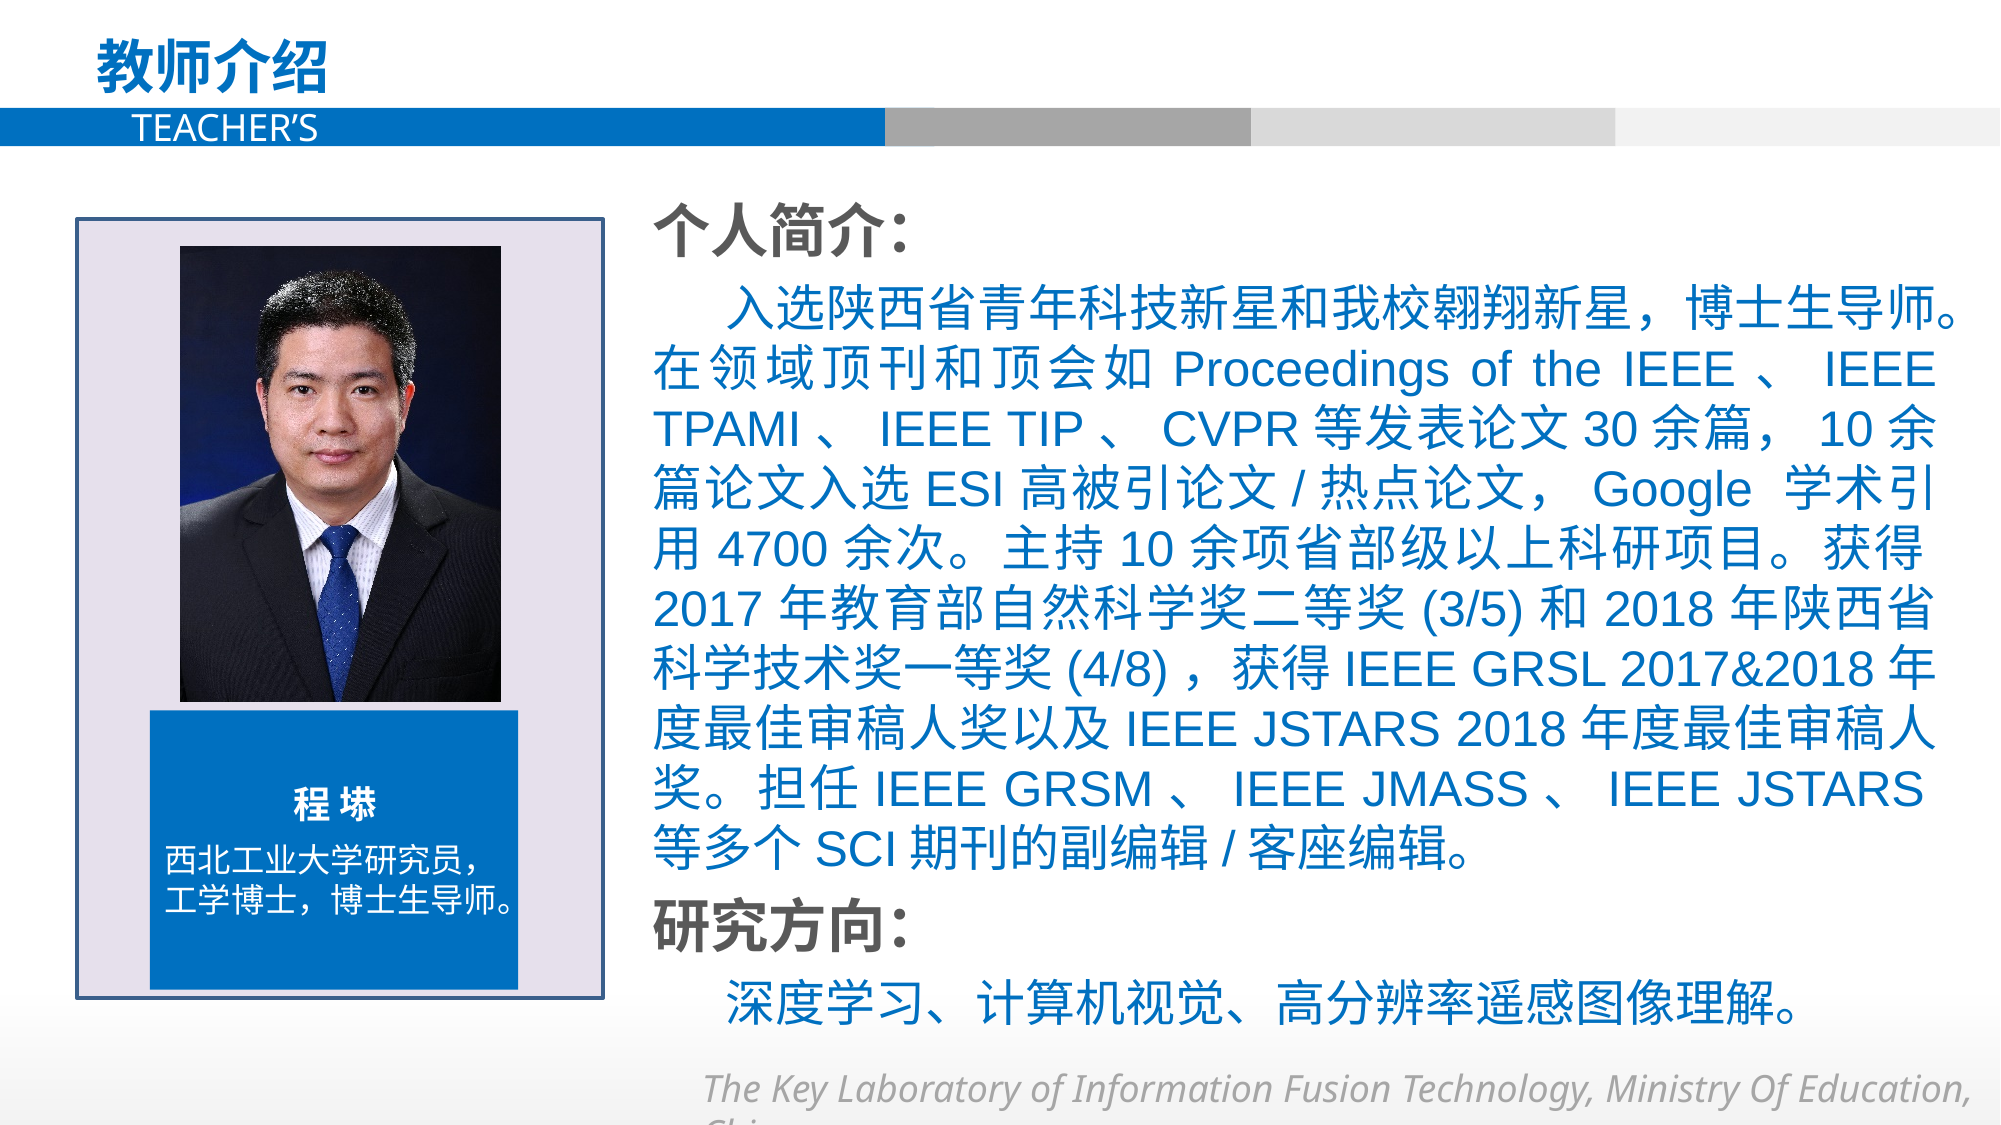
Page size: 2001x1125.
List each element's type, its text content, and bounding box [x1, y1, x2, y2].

text_box 个人简介： 入选陕西省青年科技新星和我校翱翔新星，博士生导师。在领域顶刊和顶会如Proceedings of the IEEE、IEEE TPAMI、IEEE TIP、CVPR等发表论文30余篇，10余篇论文入选ESI高被引论文/热点论文，Google 学术引用4700余次。主持10余项省部级以上科研项目。获得2017年教育部自然科学奖二等奖(3/5)和2018年陕西省科学技术奖一等奖(4/8)，获得IEEE GRSL 2017&2018年度最佳审稿人奖以及IEEE JSTARS 2018年度最佳审稿人奖。担任IEEE GRSM、IEEE JMASS、IEEE JSTARS等多个SCI期刊的副编辑/客座编辑。 研究方向： 深度学习、计算机视觉、高分辨率遥感图像理解。 [637, 187, 1952, 1040]
text_box 程 塨 西北工业大学研究员，工学博士，博士生导师。 [149, 710, 519, 990]
text_box [75, 217, 605, 1000]
picture [180, 245, 501, 702]
